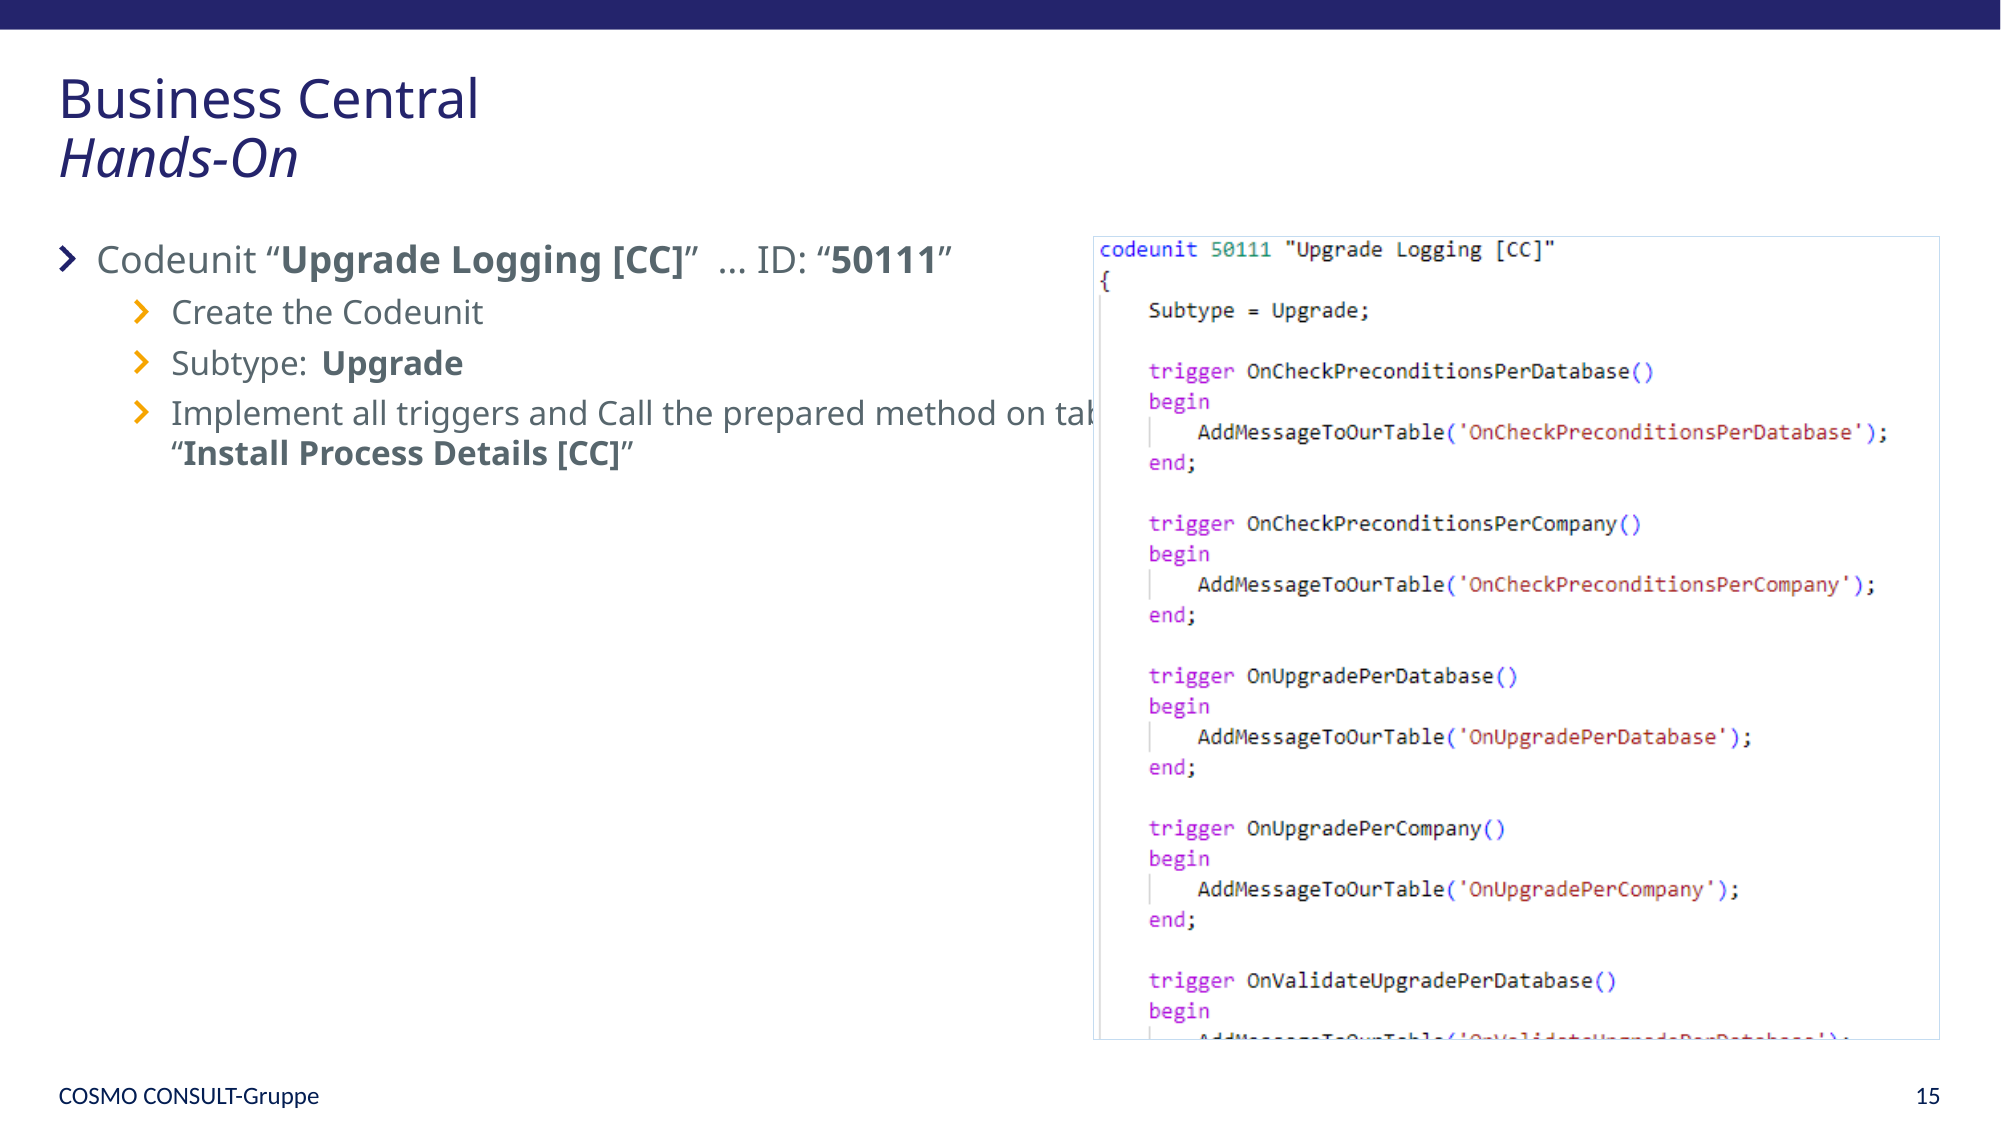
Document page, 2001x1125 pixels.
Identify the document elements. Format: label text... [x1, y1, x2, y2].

picture [134, 350, 149, 374]
picture [59, 245, 76, 272]
picture [134, 299, 149, 324]
picture [1093, 236, 1940, 1040]
list Codeunit “Upgrade Logging [CC]” … ID: “50111” Create the Codeunit Subtype: Upgrade Implement all triggers and Call the prepared method on table “Install Process Details [CC]” [58, 235, 1941, 1040]
picture [134, 400, 149, 424]
title Business Central Hands-On [59, 59, 1940, 189]
